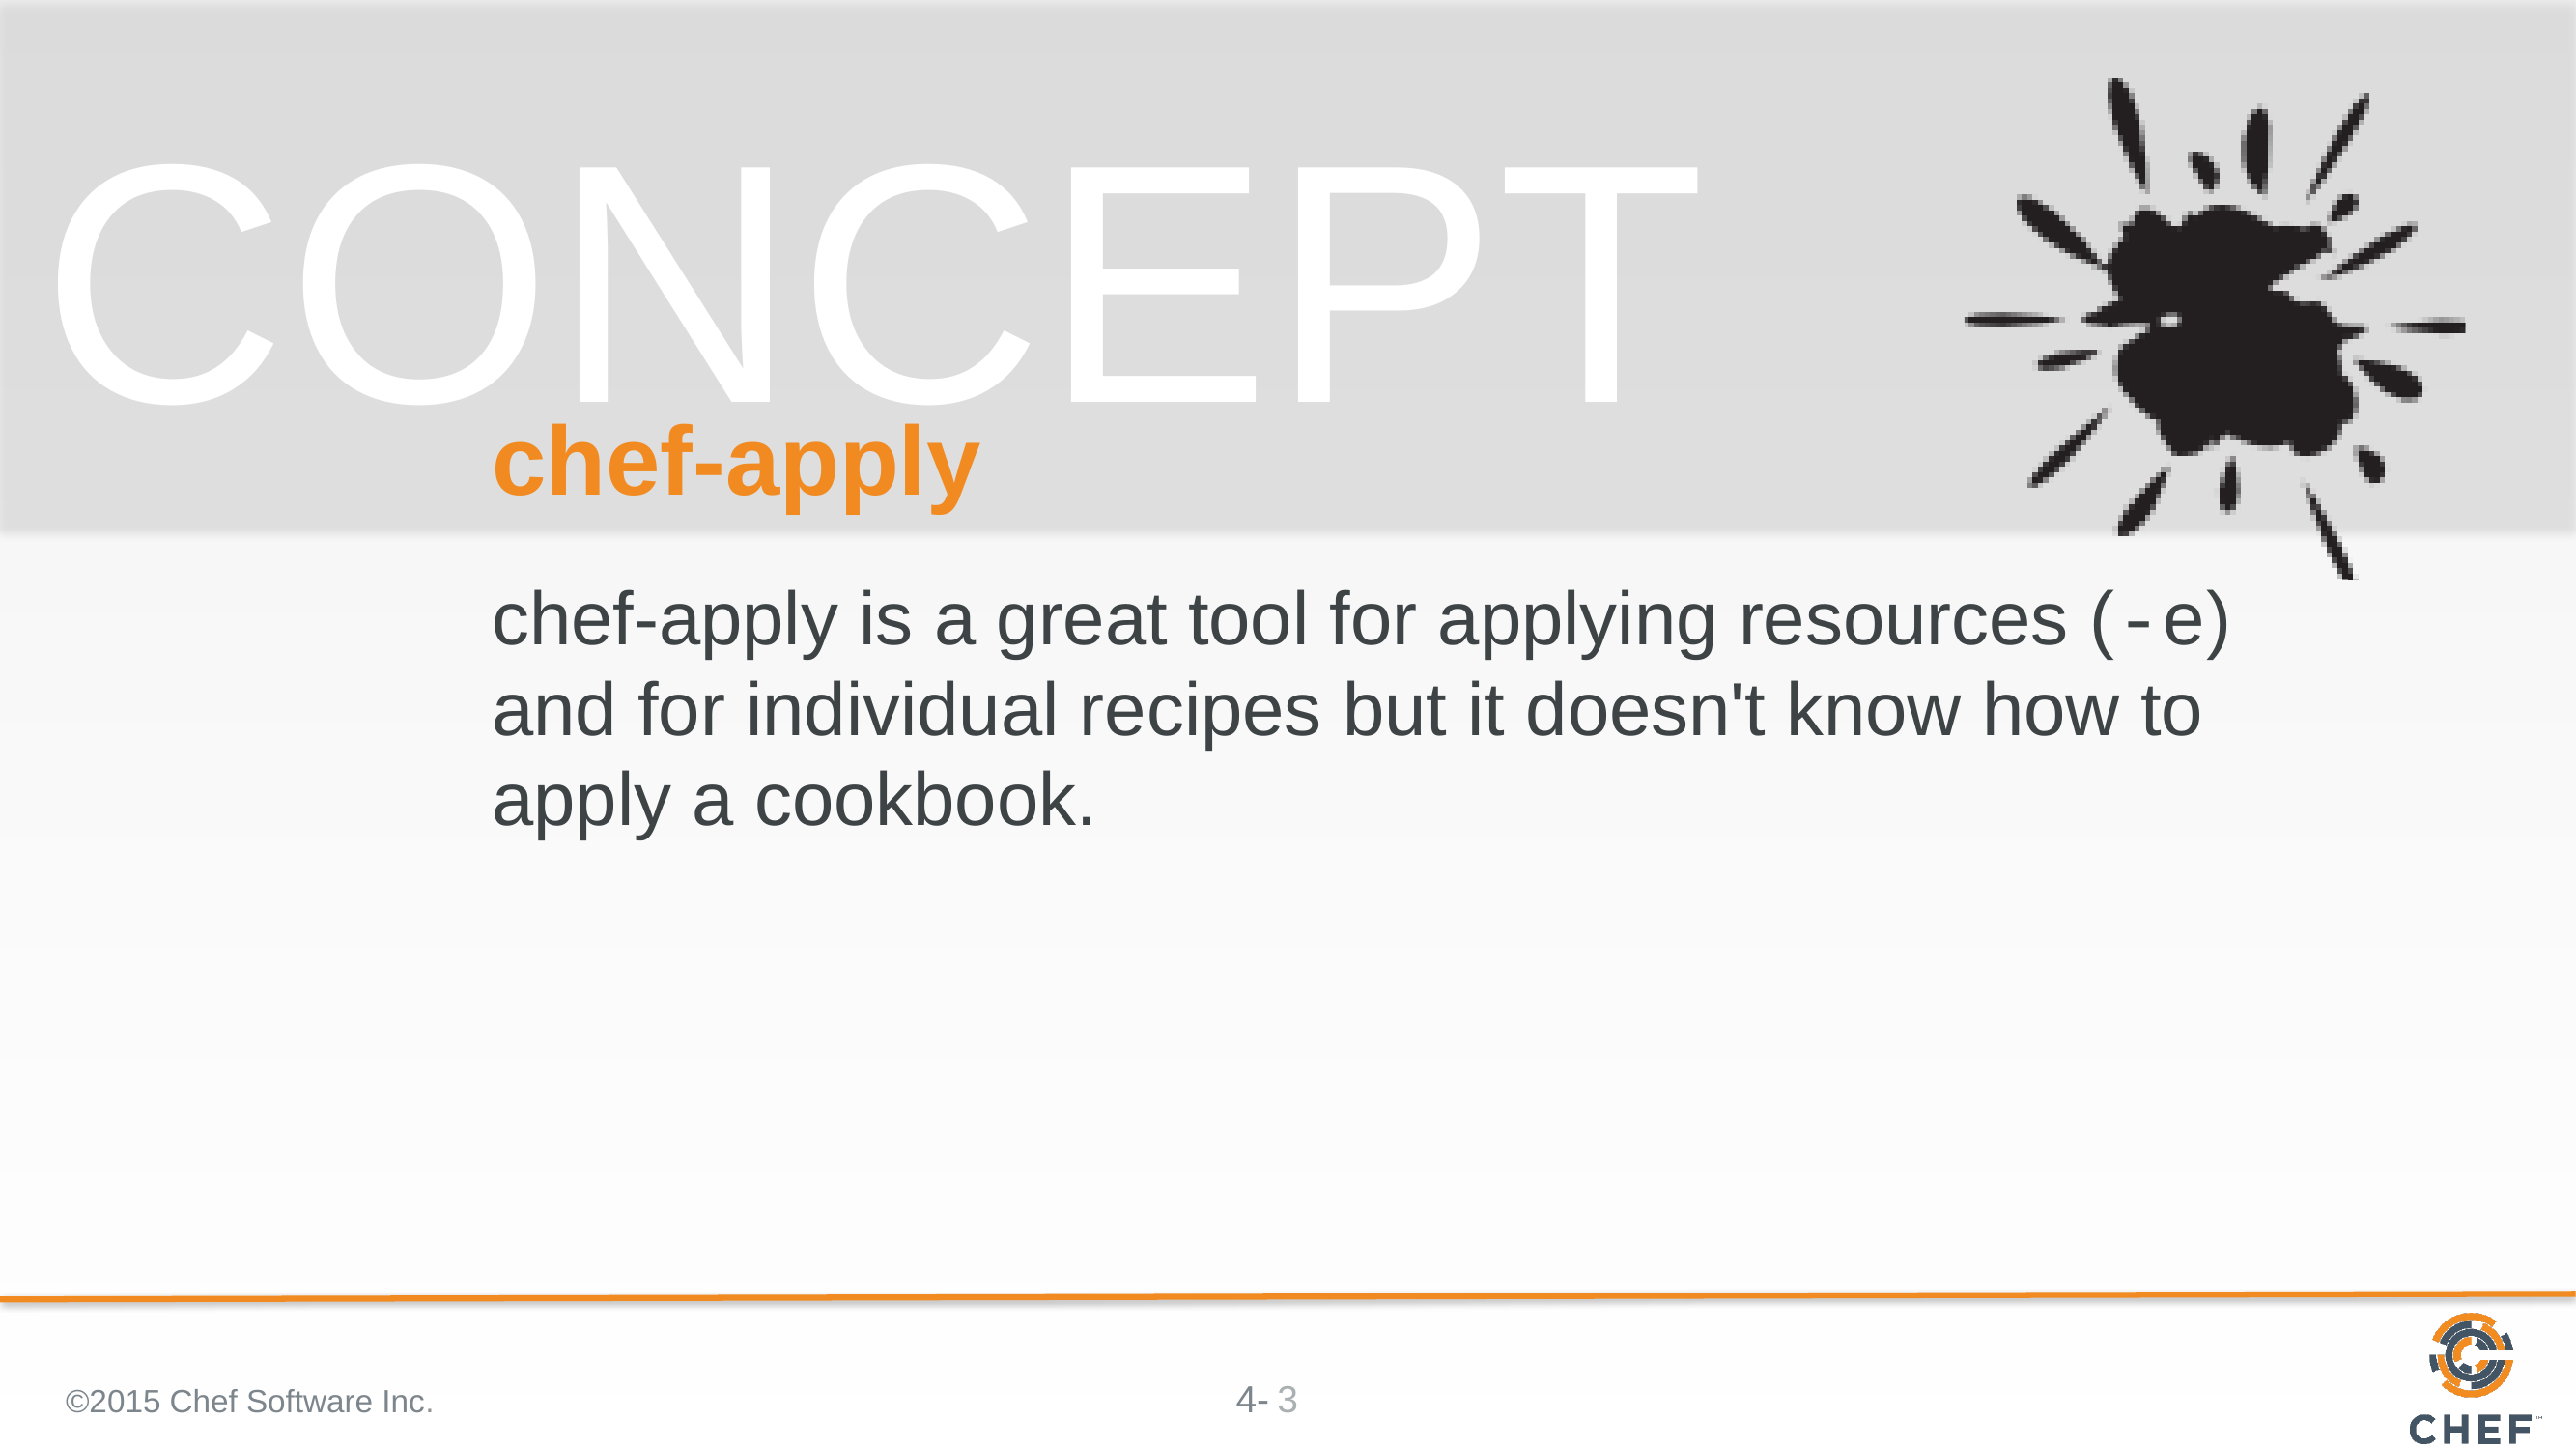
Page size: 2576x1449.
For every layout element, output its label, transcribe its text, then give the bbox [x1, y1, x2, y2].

footer ©2015 Chef Software Inc. [51, 1359, 952, 1440]
title chef-apply [477, 395, 2217, 531]
slide_number 3 [998, 1359, 1578, 1437]
subtitle chef-apply is a great tool for applying resources (-e) and for individual recipes but it doesn't know how to apply a cookbook. [477, 555, 2279, 1201]
picture [2399, 1297, 2550, 1449]
